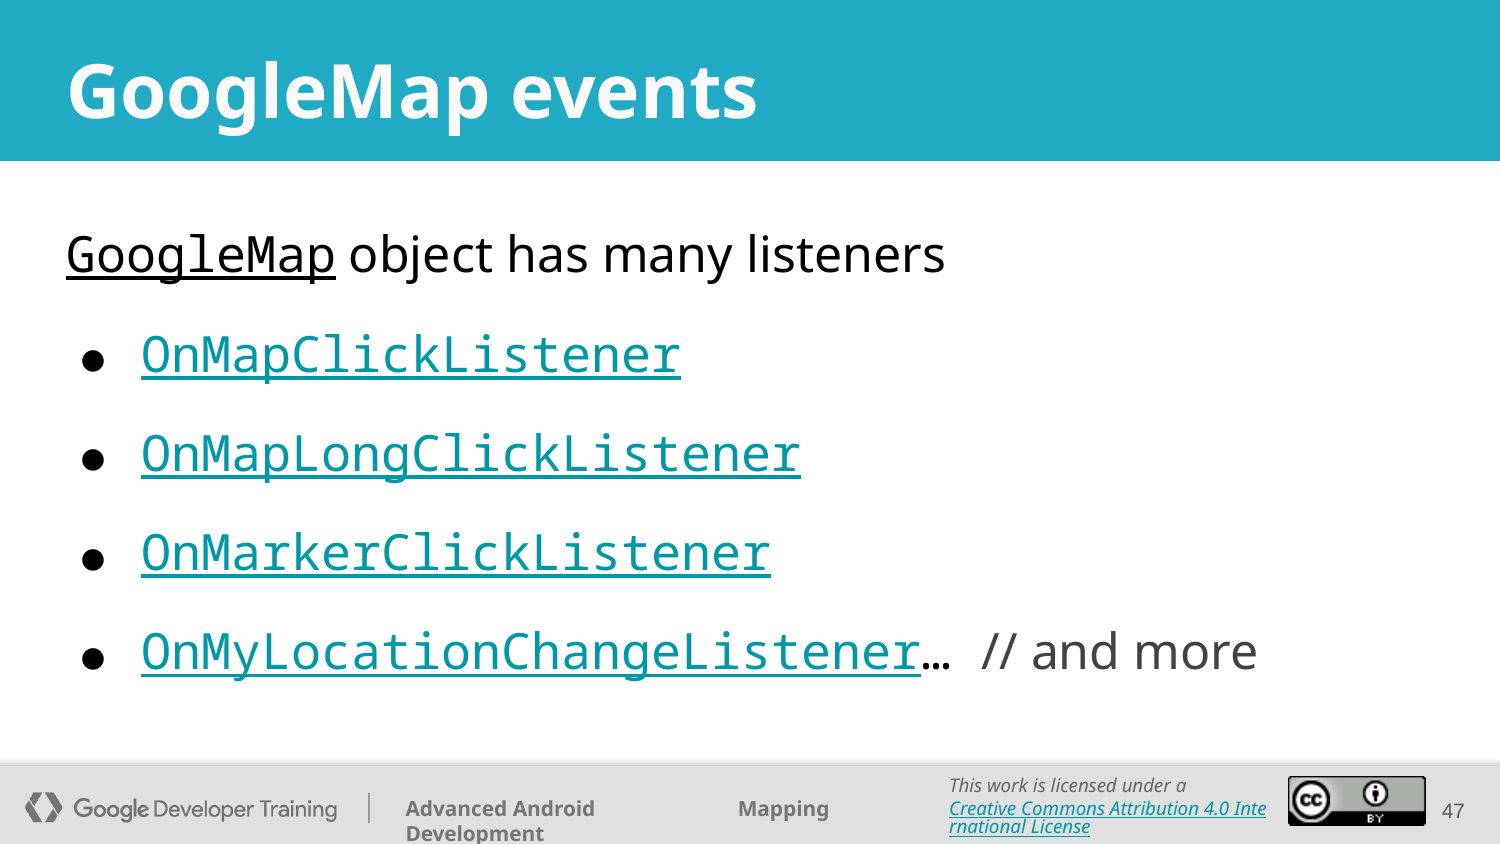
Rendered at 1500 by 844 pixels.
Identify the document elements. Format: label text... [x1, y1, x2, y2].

list GoogleMap object has many listeners OnMapClickListener OnMapLongClickListener OnMarkerClickListener OnMyLocationChangeListener… // and more [51, 197, 1449, 737]
picture [0, 161, 1500, 844]
title GoogleMap events [51, 28, 1449, 122]
slide_number 47 [1389, 777, 1480, 842]
